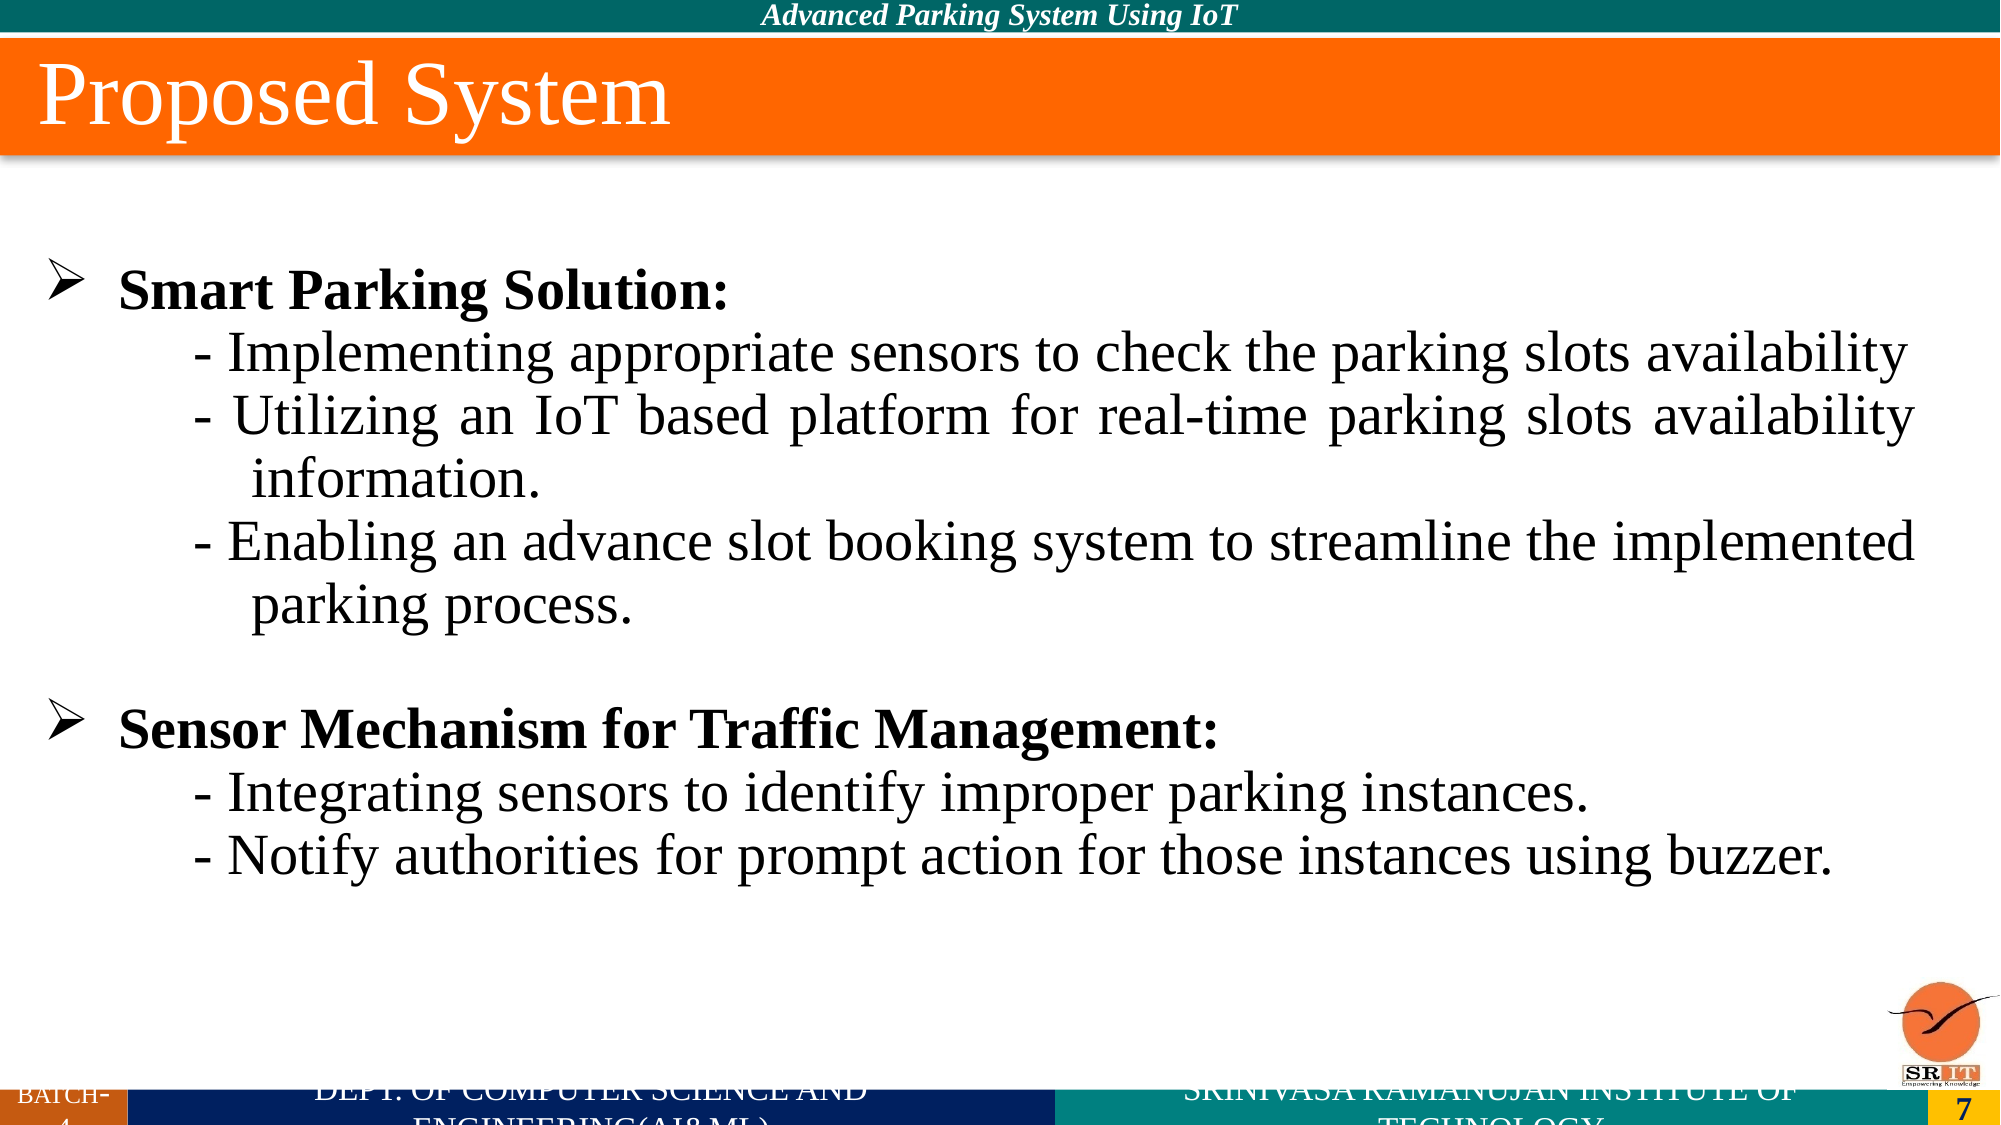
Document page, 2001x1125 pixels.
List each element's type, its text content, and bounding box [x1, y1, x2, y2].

list Smart Parking Solution: - Implementing appropriate sensors to check the parking slots availability - Utilizing an IoT based platform for real-time parking slots availability information. - Enabling an advance slot booking system to streamline the implemented parking process. Sensor Mechanism for Traffic Management: - Integrating sensors to identify improper parking instances. - Notify authorities for prompt action for those instances using buzzer. [28, 181, 1932, 961]
picture [1887, 977, 2000, 1090]
title Proposed System [0, 38, 2000, 156]
